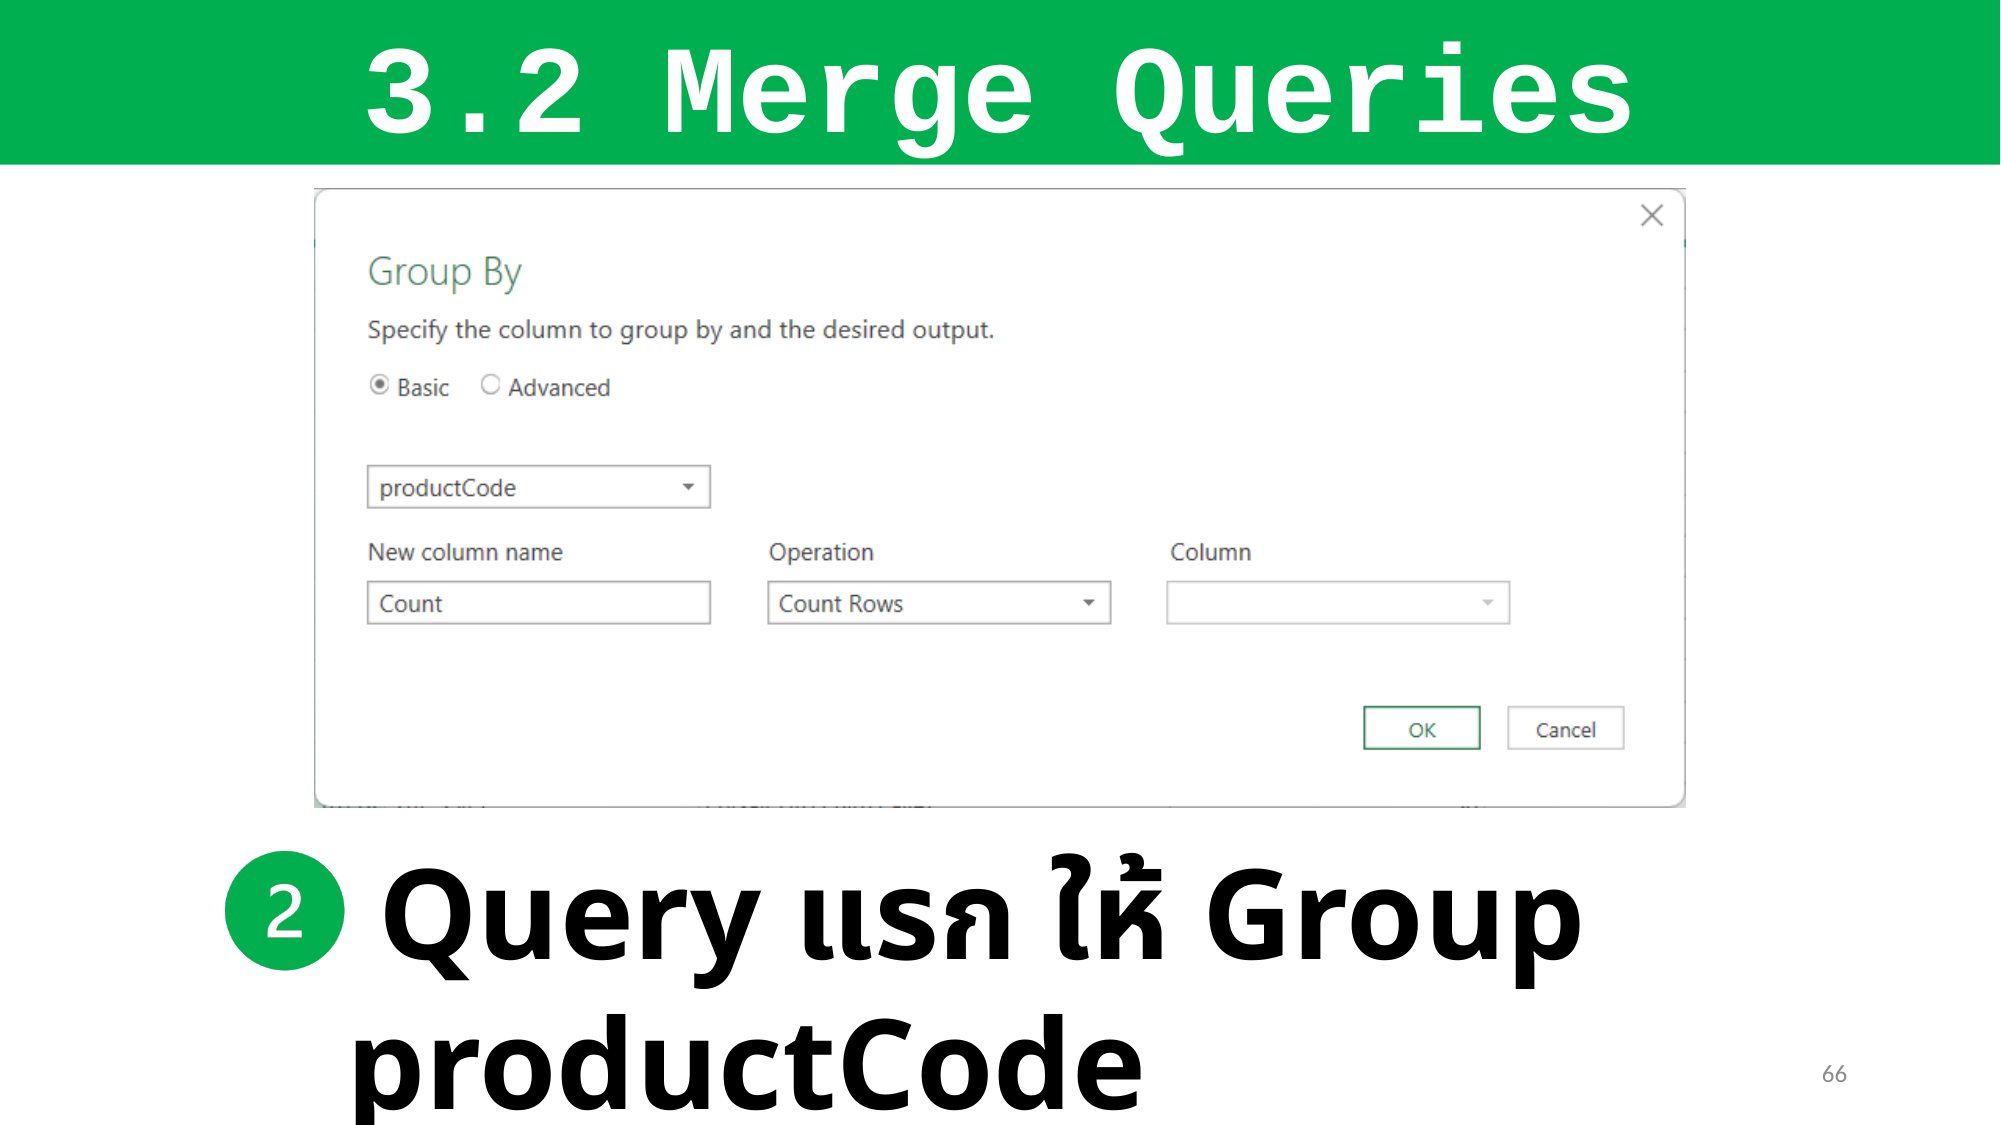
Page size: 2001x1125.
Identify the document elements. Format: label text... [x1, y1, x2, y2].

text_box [209, 826, 1791, 994]
picture [314, 188, 1686, 808]
text_box 3.2 Merge Queries [0, 0, 2000, 165]
slide_number 66 [1791, 1042, 1863, 1103]
